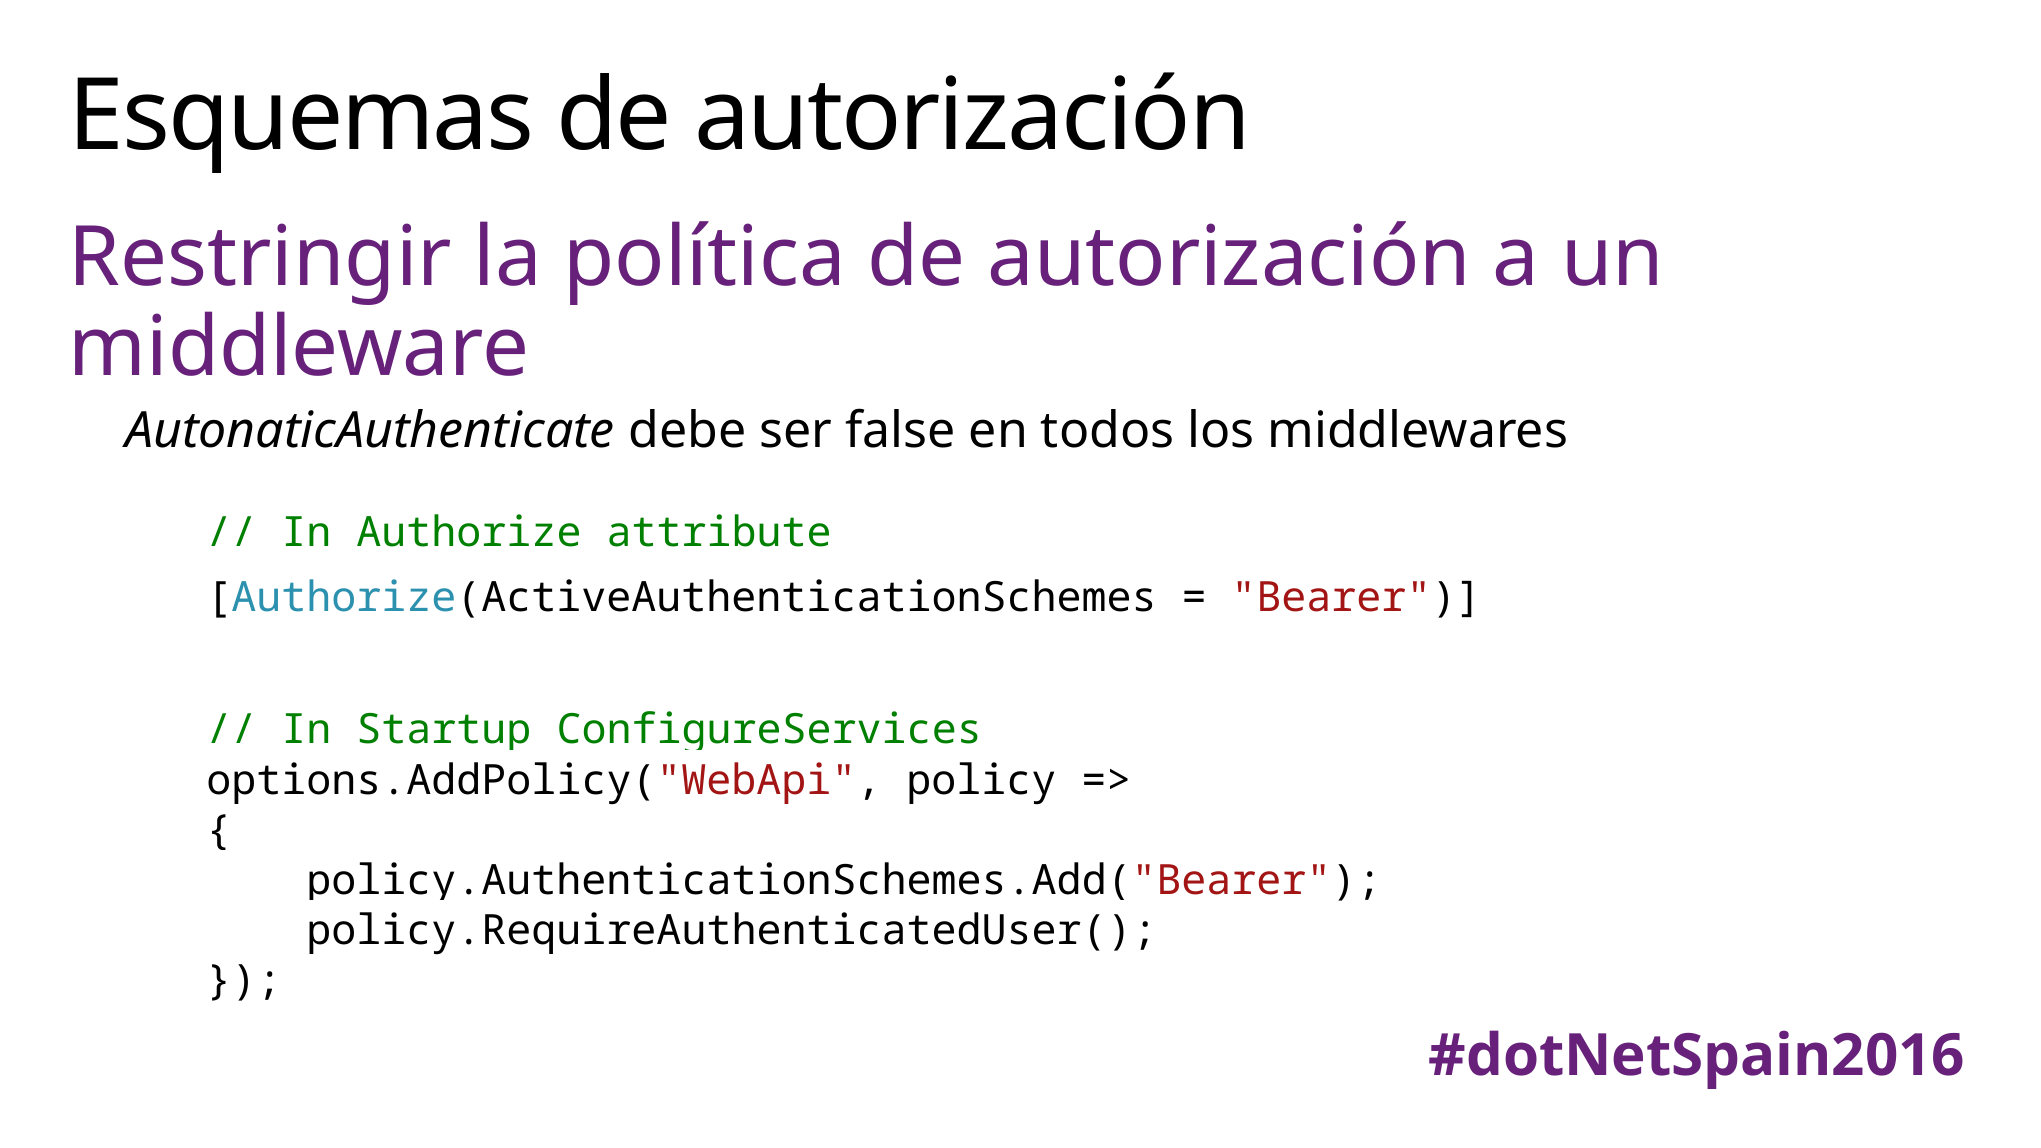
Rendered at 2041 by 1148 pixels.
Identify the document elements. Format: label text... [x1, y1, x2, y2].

text_box // In Authorize attribute [Authorize(ActiveAuthenticationSchemes = "Bearer")] // In Startup ConfigureServices options.AddPolicy("WebApi", policy => { policy.AuthenticationSchemes.Add("Bearer"); policy.RequireAuthenticatedUser(); }); [176, 486, 1864, 1027]
title Esquemas de autorización [45, 48, 1996, 198]
list Restringir la política de autorización a un middleware AutonaticAuthenticate debe ser false en todos los middlewares [45, 198, 1996, 387]
